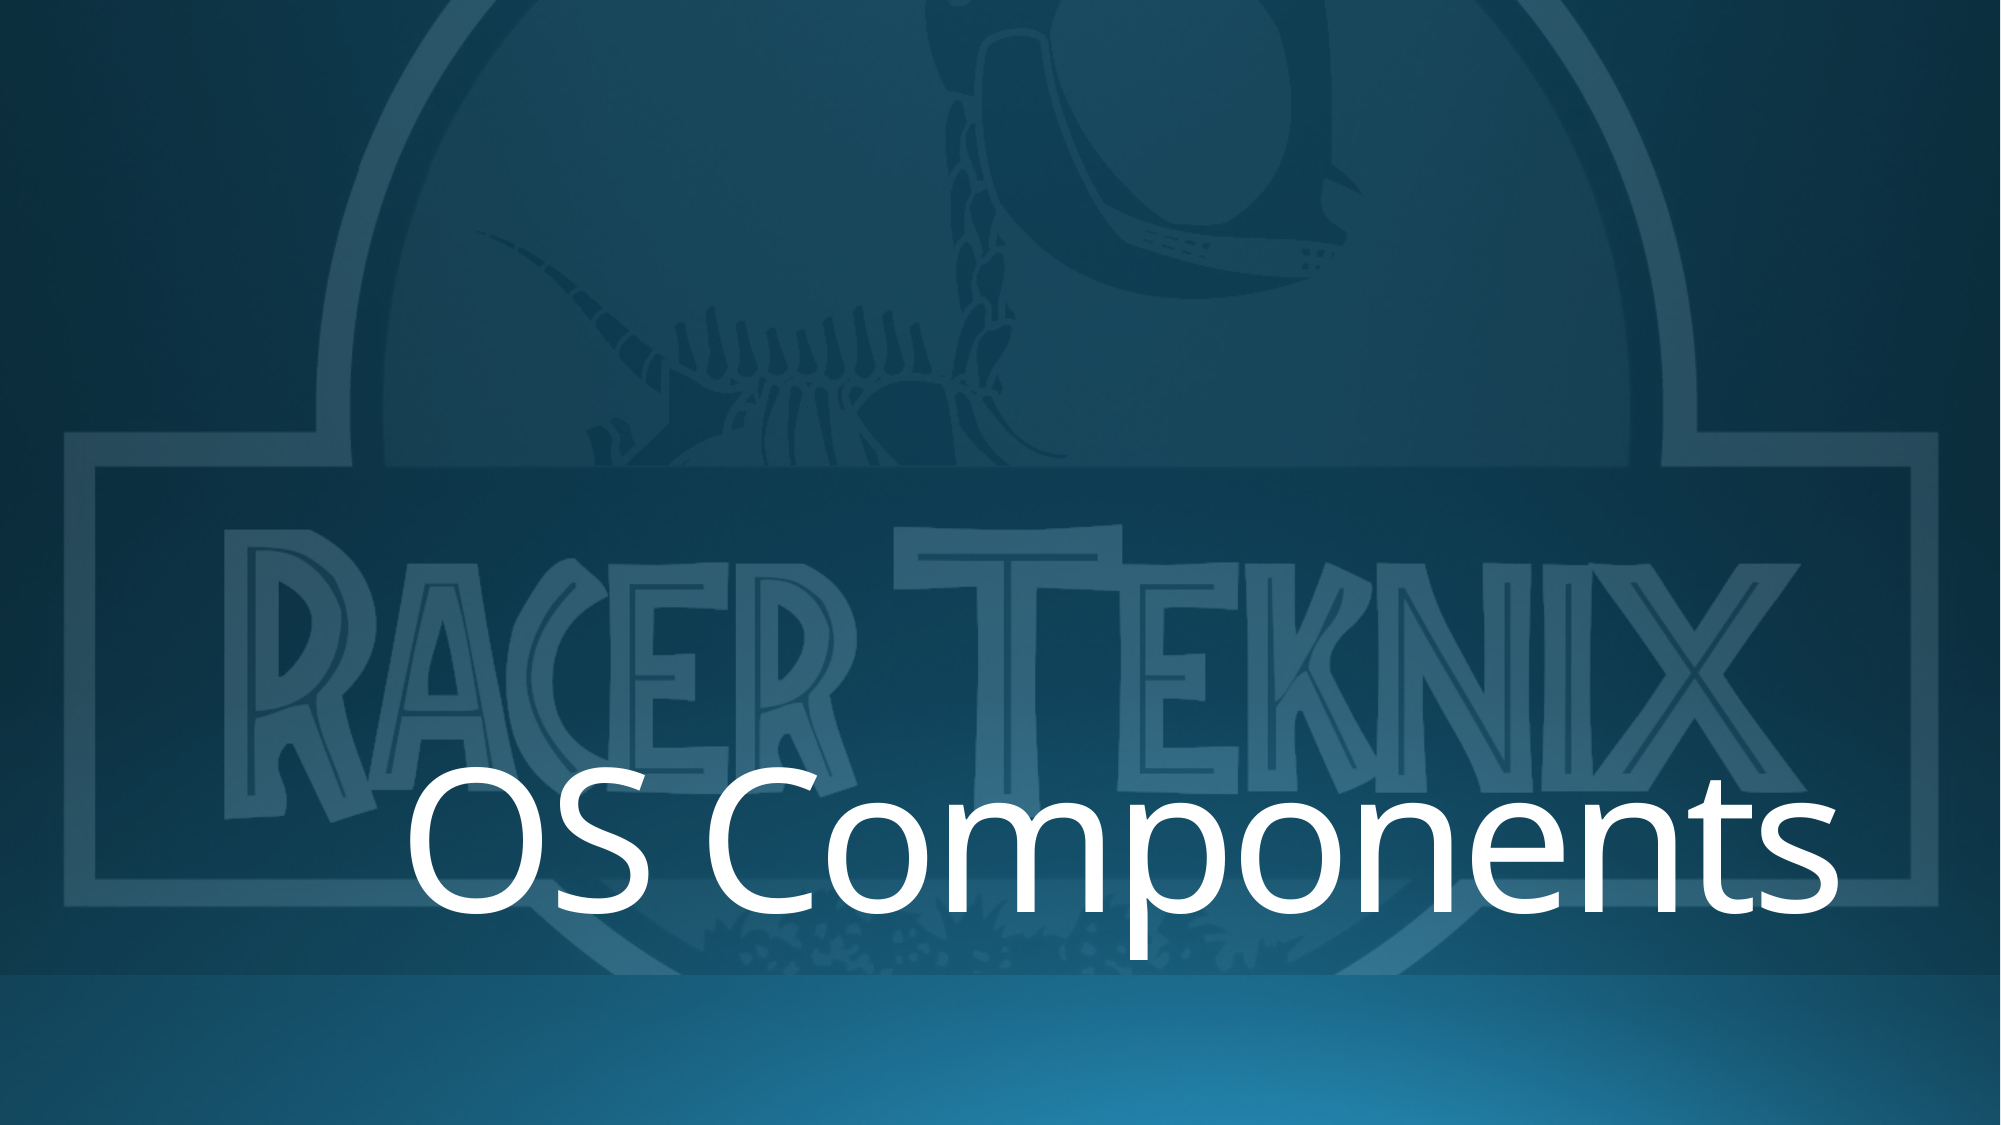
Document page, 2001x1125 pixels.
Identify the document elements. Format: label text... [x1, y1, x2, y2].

title OS Components [362, 732, 1863, 1002]
picture [0, 0, 2001, 1125]
